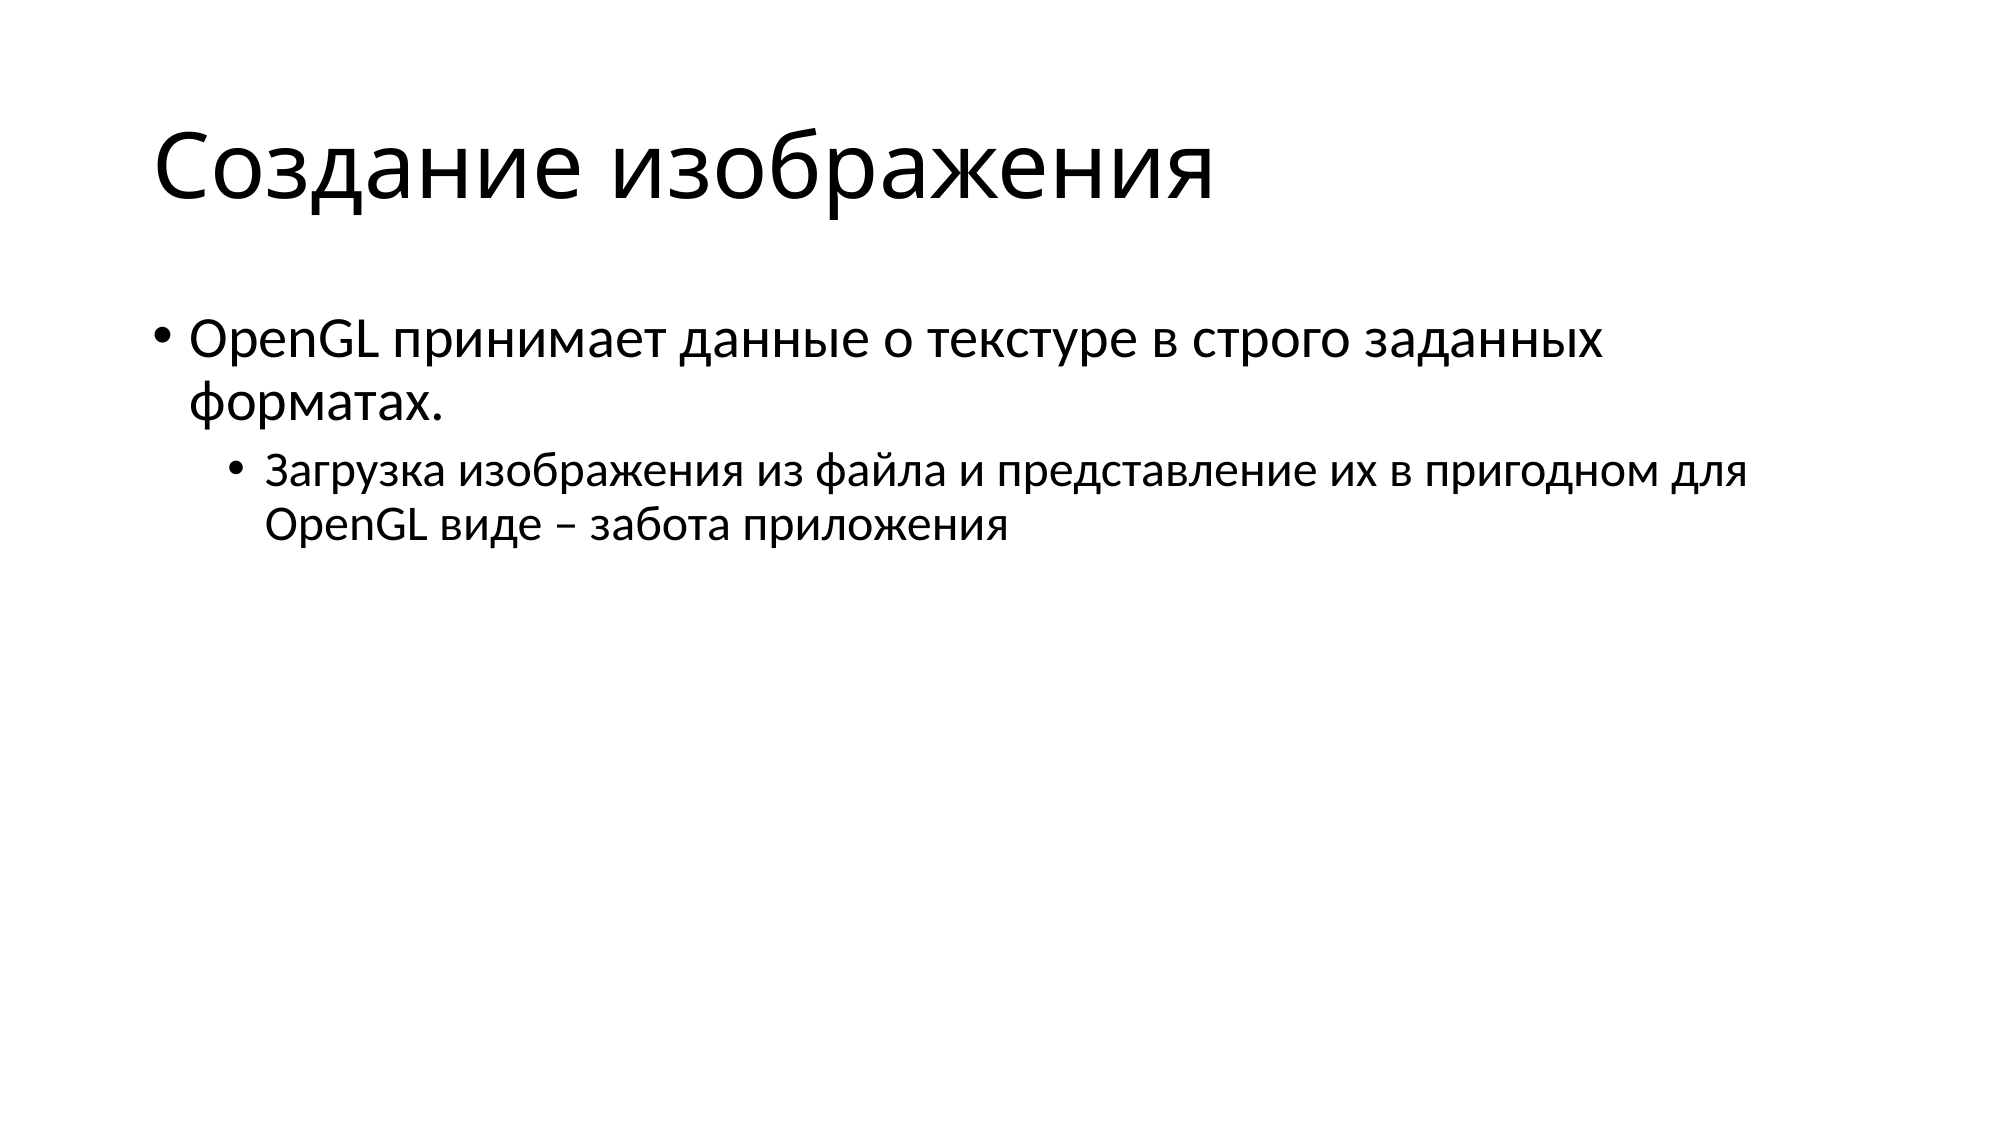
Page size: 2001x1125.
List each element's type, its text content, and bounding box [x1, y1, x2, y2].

title Создание изображения [137, 59, 1863, 278]
list OpenGL принимает данные о текстуре в строго заданных форматах. Загрузка изображения из файла и представление их в пригодном для OpenGL виде – забота приложения [137, 299, 1863, 1014]
